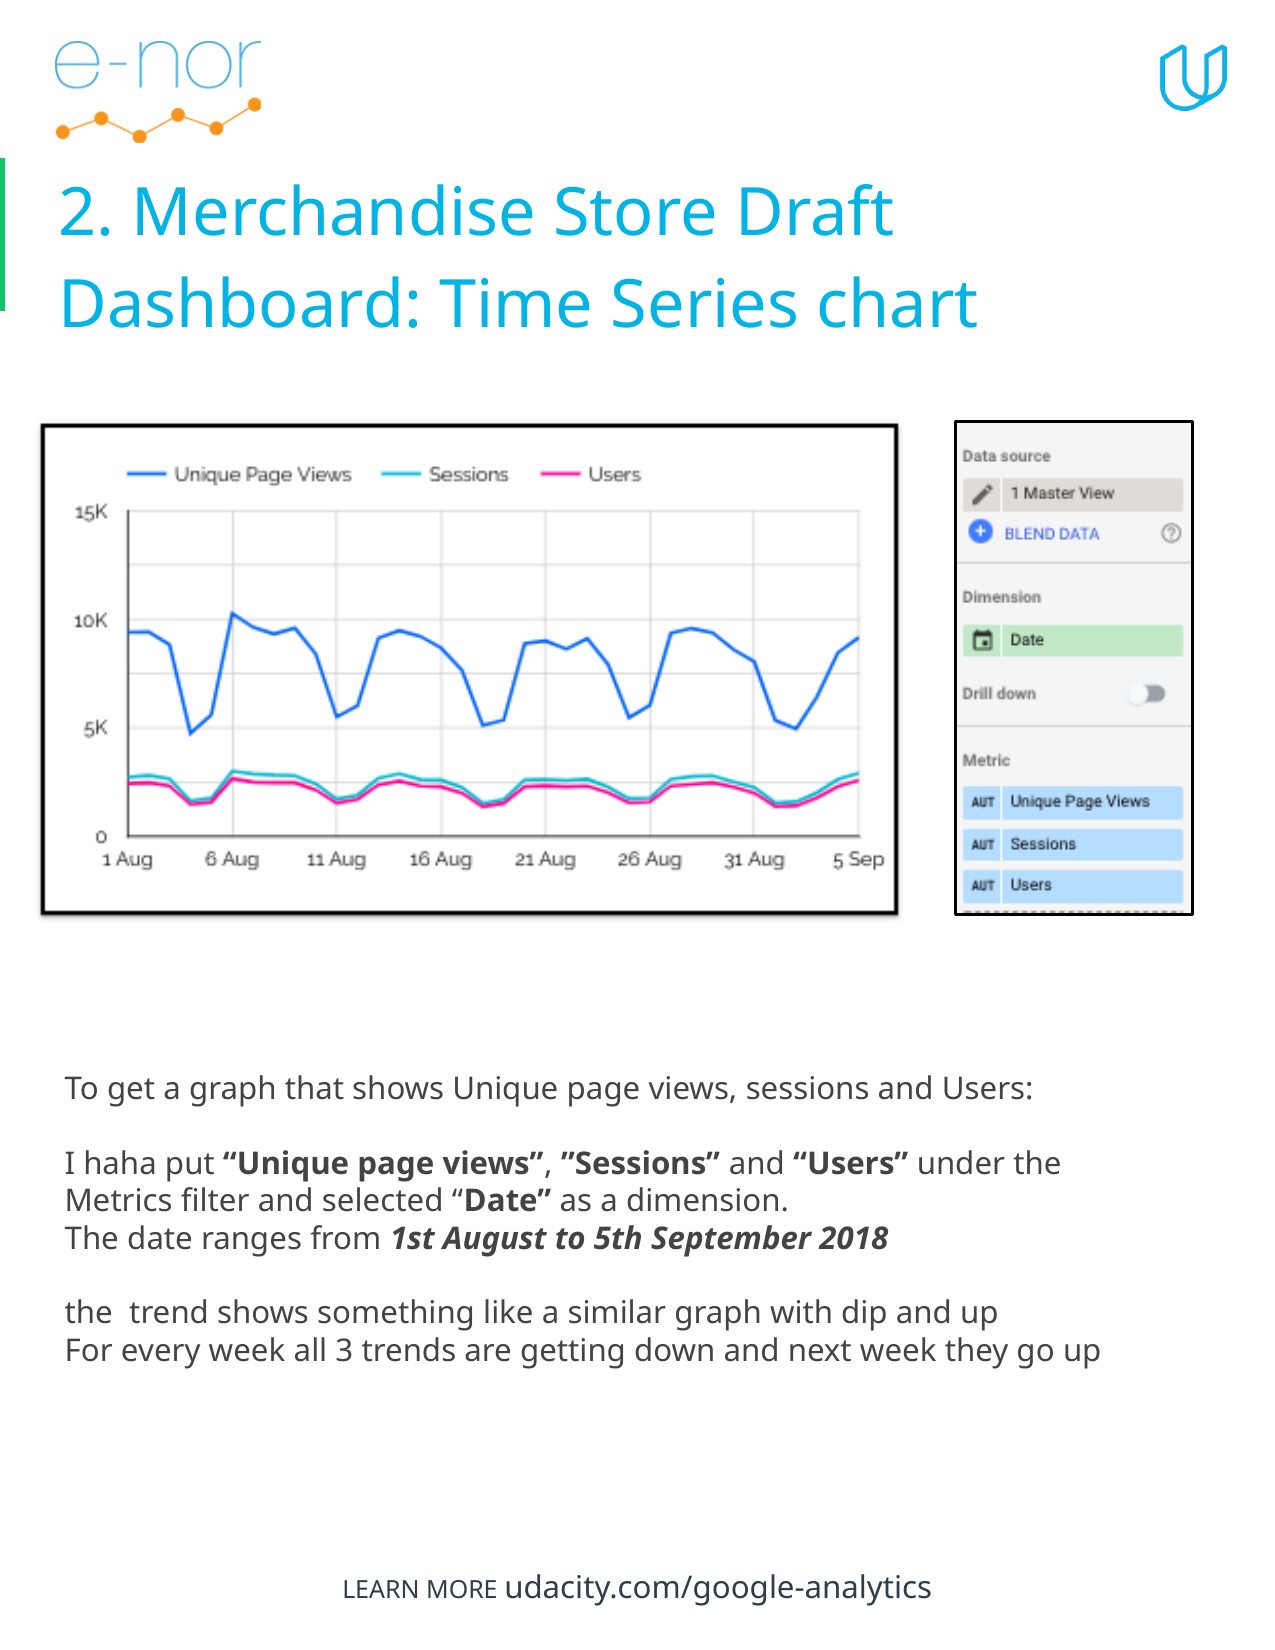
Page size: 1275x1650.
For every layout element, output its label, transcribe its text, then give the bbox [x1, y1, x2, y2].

title 2. Merchandise Store Draft Dashboard: Time Series chart [43, 157, 1232, 341]
text_box To get a graph that shows Unique page views, sessions and Users: I haha put “Unique page views”, ”Sessions” and “Users” under the Metrics filter and selected “Date” as a dimension. The date ranges from 1st August to 5th September 2018 the trend shows something like a similar graph with dip and up For every week all 3 trends are getting down and next week they go up [49, 1053, 1191, 1524]
picture [0, 0, 1275, 1650]
